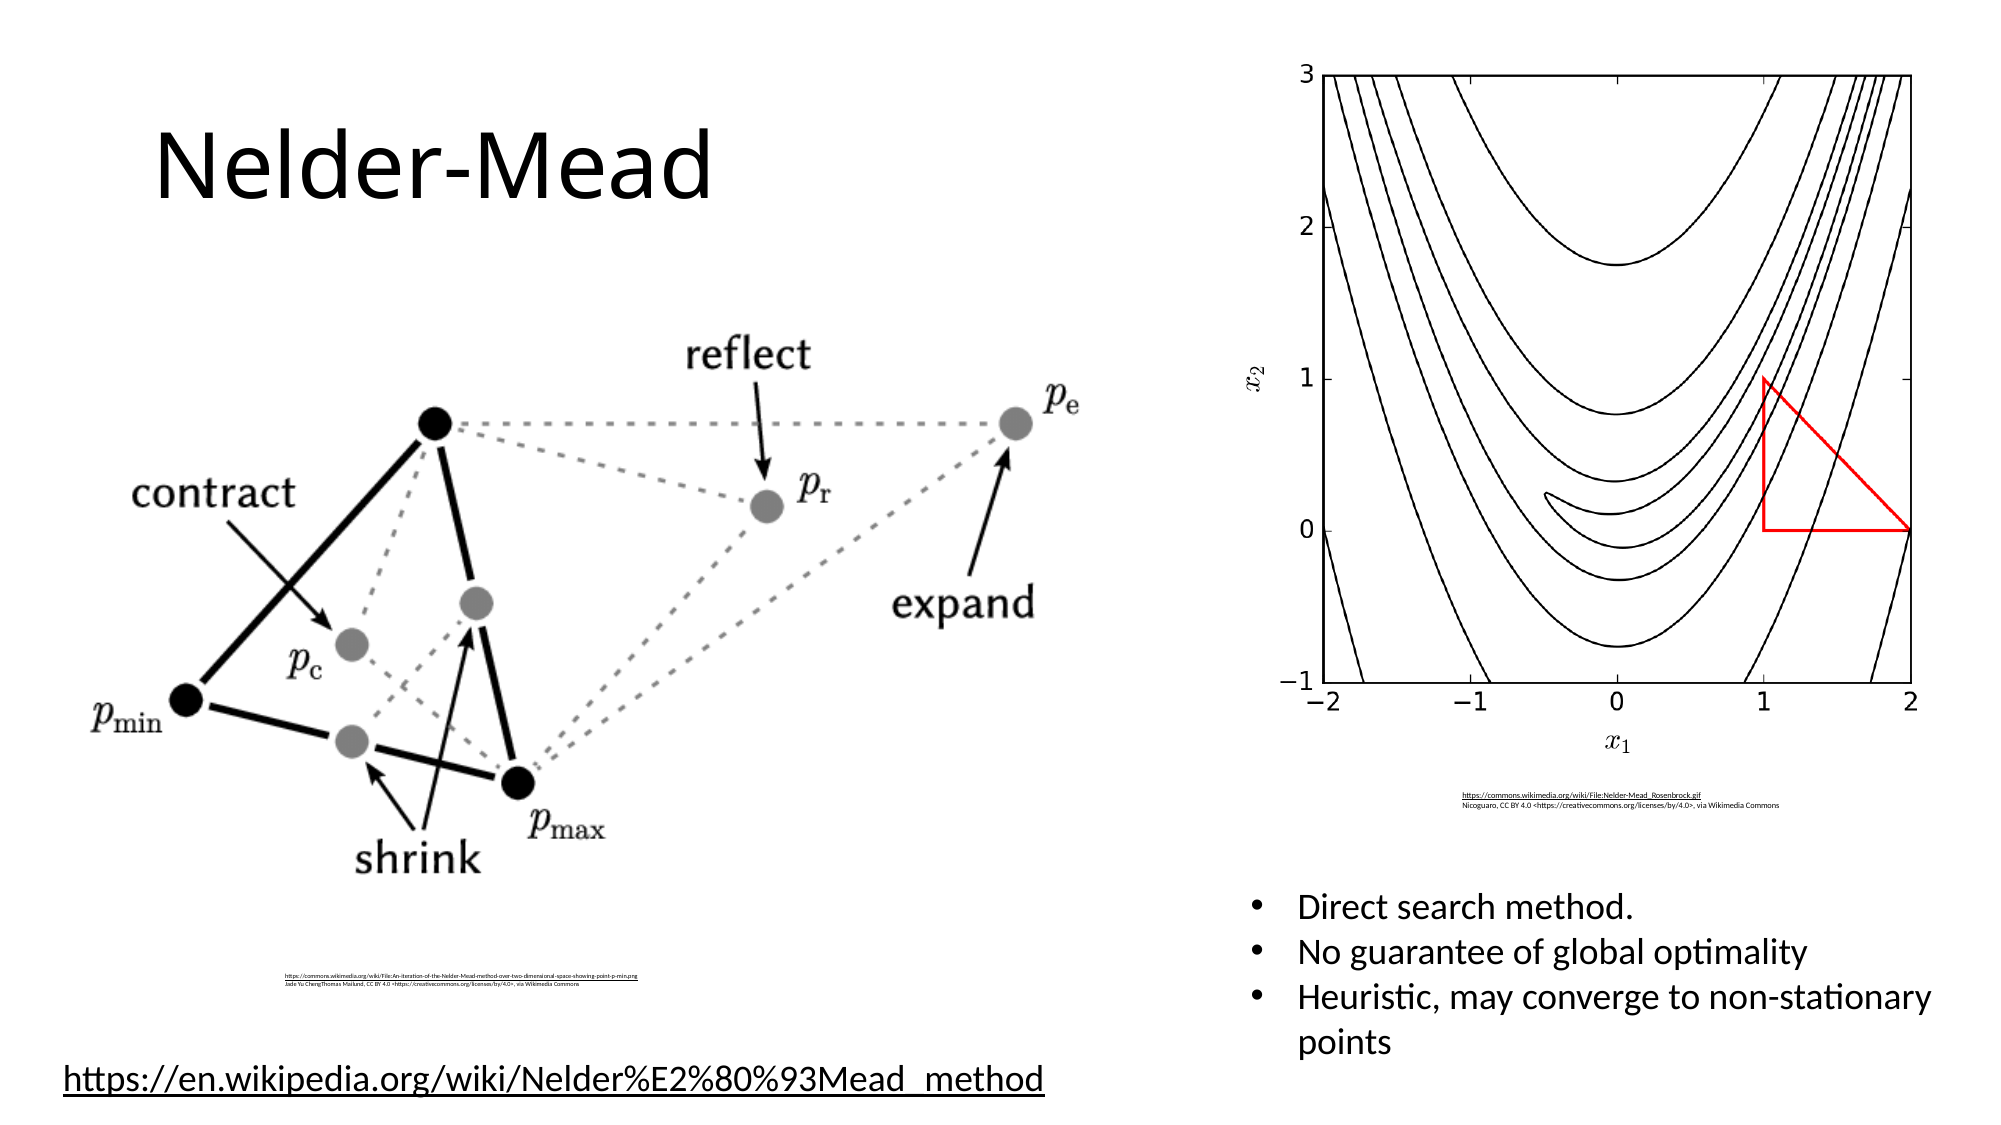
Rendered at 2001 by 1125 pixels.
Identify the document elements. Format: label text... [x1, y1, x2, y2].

picture [1228, 0, 1986, 758]
text_box https://commons.wikimedia.org/wiki/File:Nelder-Mead_Rosenbrock.gif Nicoguaro, CC BY 4.0 <https://creativecommons.org/licenses/by/4.0>, via Wikimedia Commons [1447, 782, 1809, 818]
text_box https://commons.wikimedia.org/wiki/File:An-iteration-of-the-Nelder-Mead-method-over-two-dimensional-space-showing-point-p-min.png Jade Yu ChengThomas Mailund, CC BY 4.0 <https://creativecommons.org/licenses/by/4.0>, via Wikimedia Commons [270, 965, 666, 995]
picture [66, 292, 1105, 914]
text_box https://en.wikipedia.org/wiki/Nelder%E2%80%93Mead_method [48, 1046, 1162, 1107]
title Nelder-Mead [137, 59, 1228, 278]
text_box Direct search method. No guarantee of global optimality Heuristic, may converge to non-stationary points [1235, 874, 1948, 1070]
